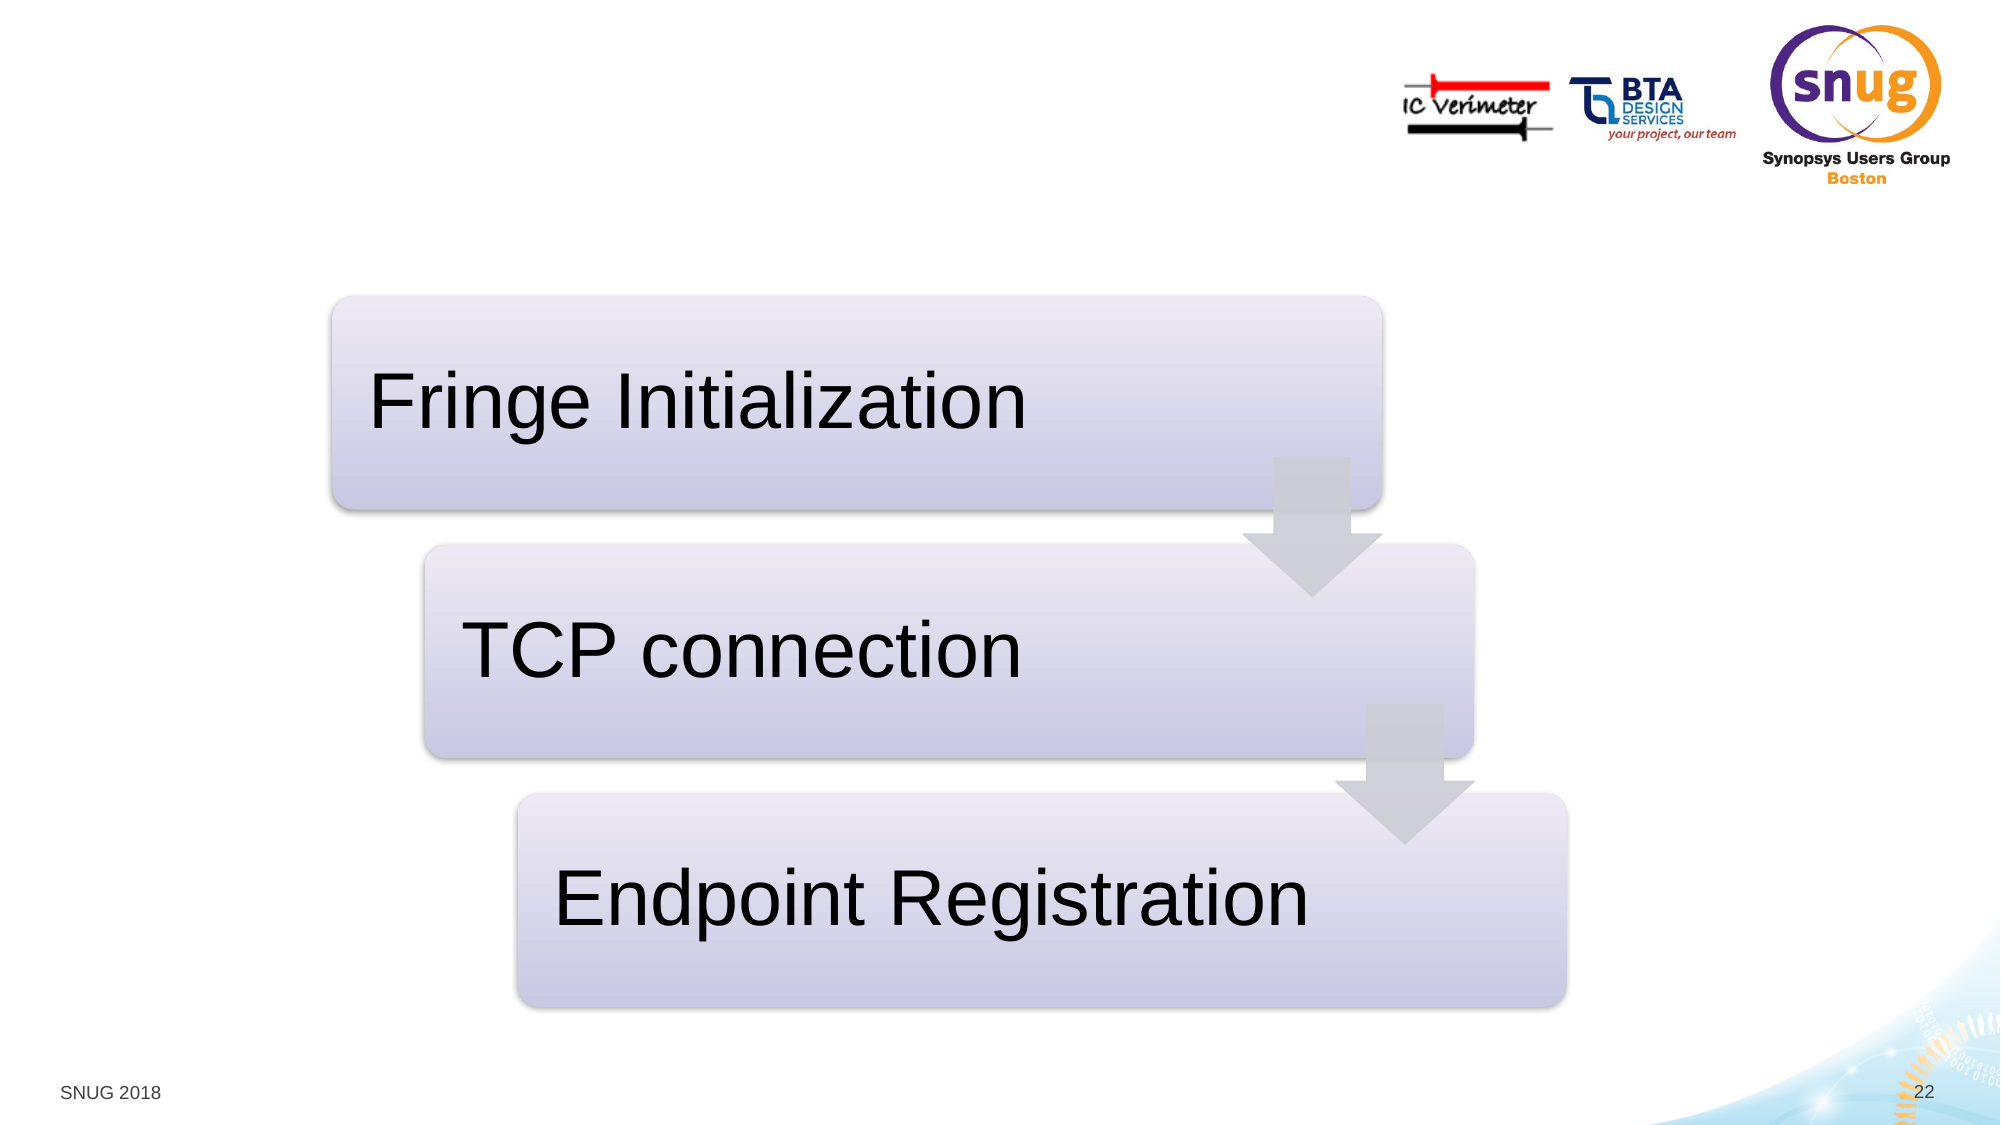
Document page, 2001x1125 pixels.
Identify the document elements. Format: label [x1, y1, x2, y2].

text_box [332, 296, 1568, 1008]
picture [497, 0, 2000, 1125]
